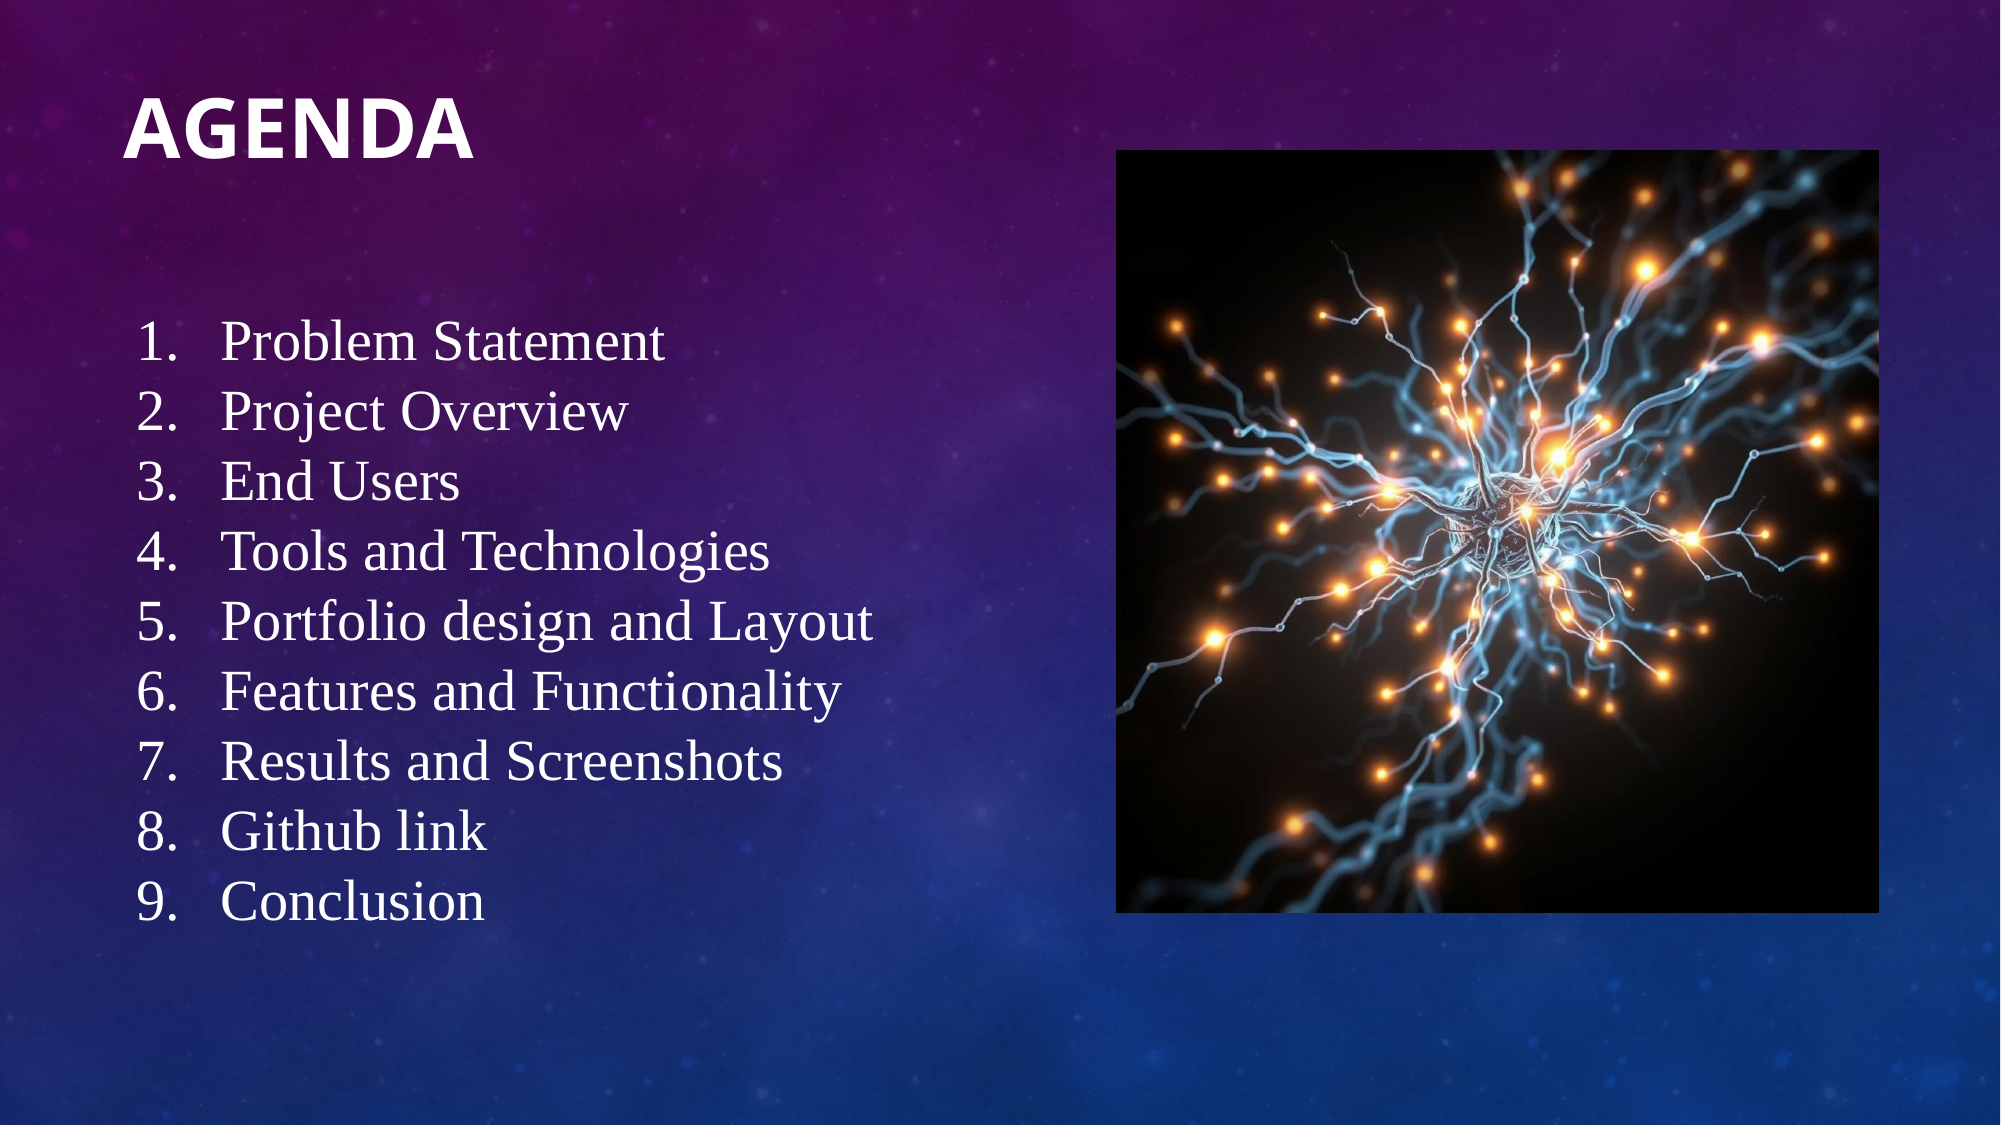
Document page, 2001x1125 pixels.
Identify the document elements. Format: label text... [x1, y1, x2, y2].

title AGENDA [121, 28, 604, 220]
text_box Problem Statement Project Overview End Users Tools and Technologies Portfolio design and Layout Features and Functionality Results and Screenshots Github link Conclusion [121, 295, 947, 1010]
picture [0, 0, 2001, 1125]
